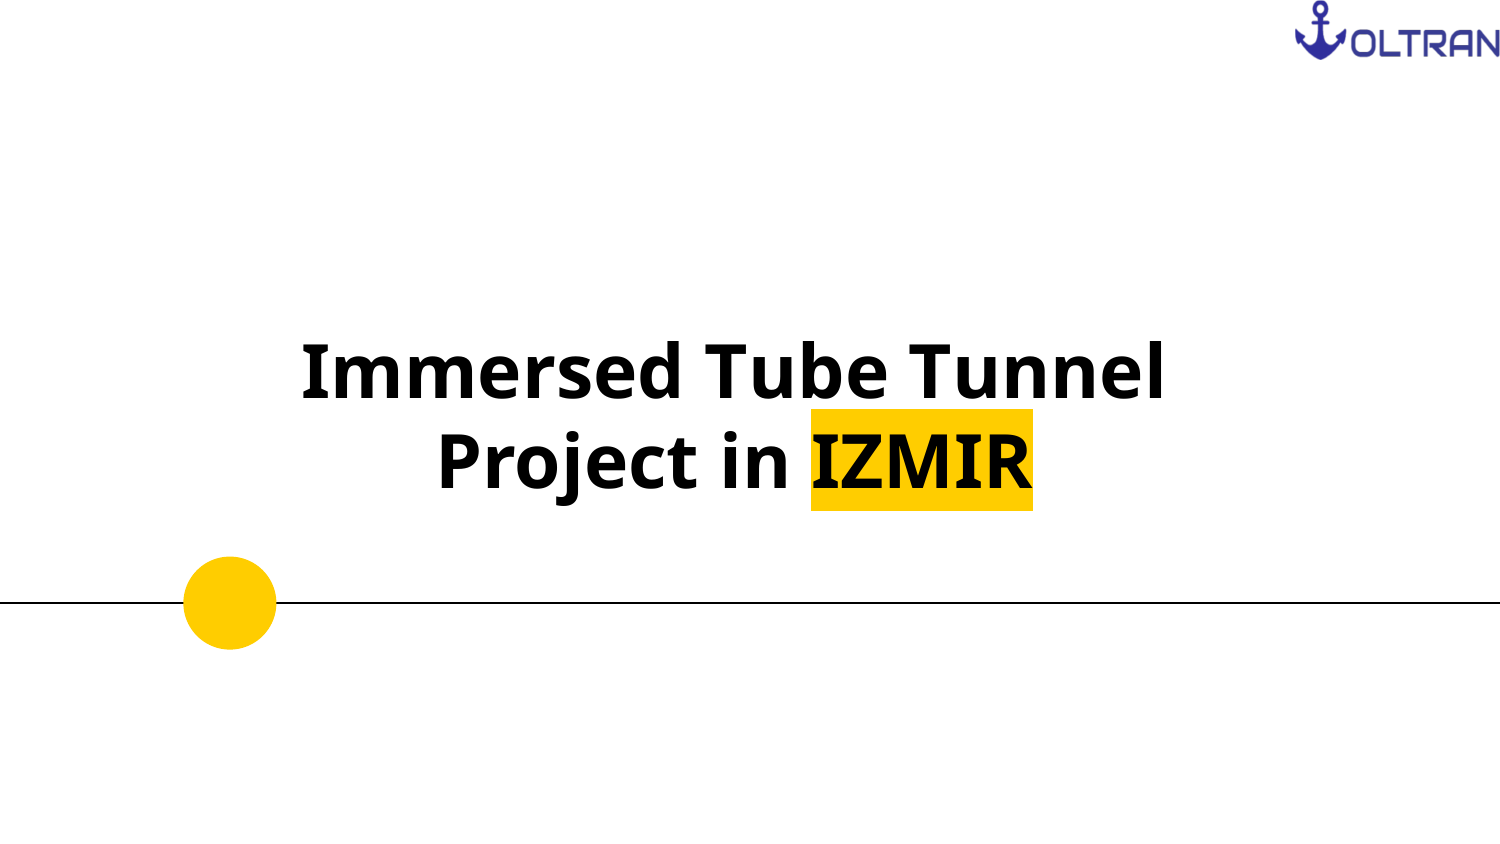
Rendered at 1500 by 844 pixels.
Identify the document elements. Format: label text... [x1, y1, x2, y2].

picture [1296, 0, 1500, 133]
title Immersed Tube Tunnel Project in IZMIR [163, 328, 1306, 519]
